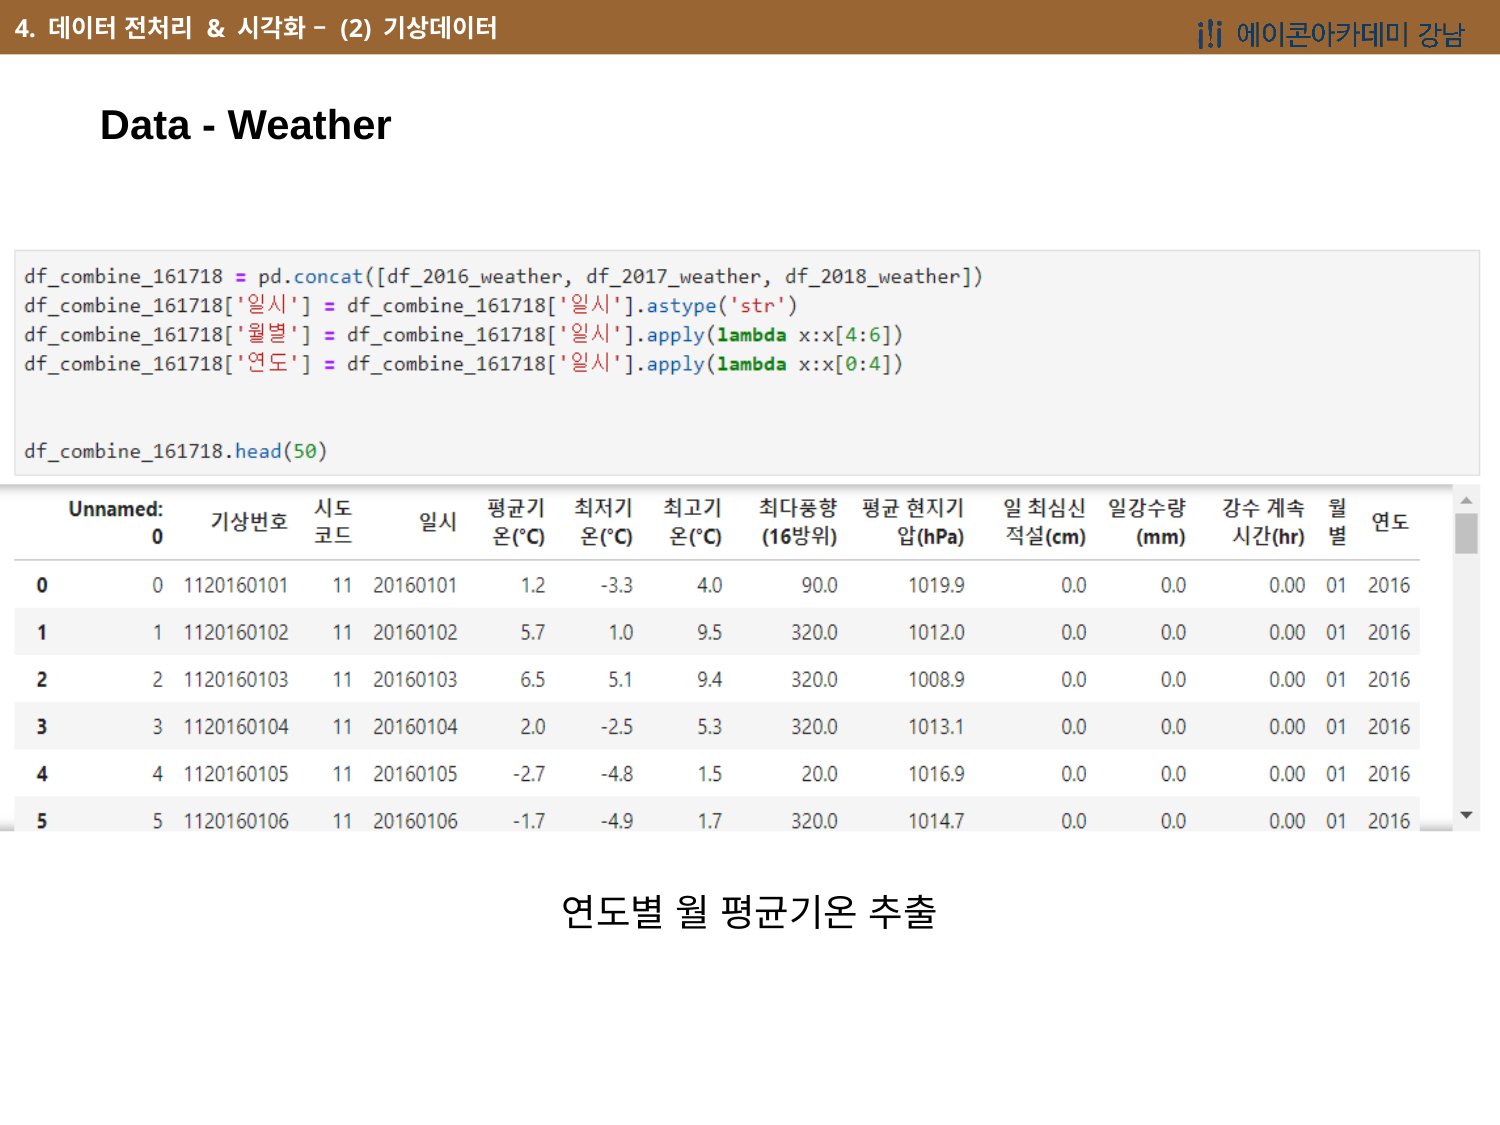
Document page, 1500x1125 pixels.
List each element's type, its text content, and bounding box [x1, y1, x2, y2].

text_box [0, 0, 1500, 55]
text_box 연도별 월 평균기온 추출 [194, 881, 1306, 942]
text_box Data - Weather [85, 90, 407, 155]
picture [0, 243, 1500, 849]
